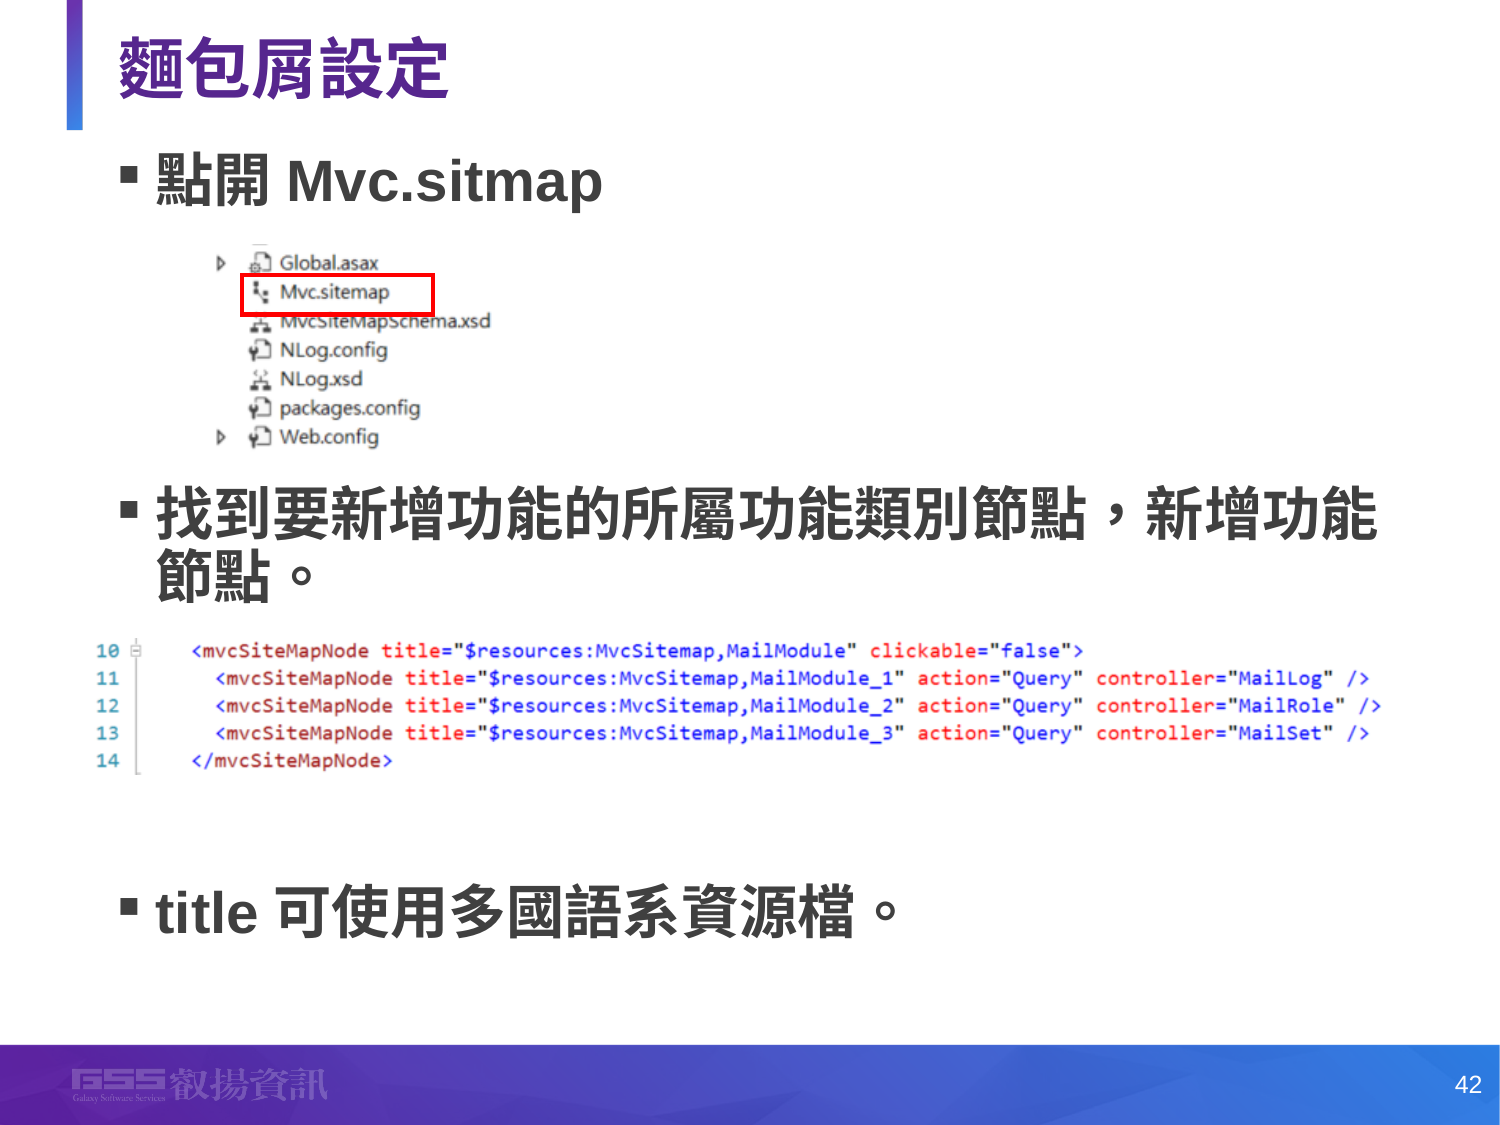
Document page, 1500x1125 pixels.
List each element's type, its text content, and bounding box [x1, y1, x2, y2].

picture [0, 0, 1500, 1125]
title 麵包屑設定 [103, 21, 1397, 122]
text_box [182, 244, 511, 458]
slide_number 42 [1160, 1053, 1498, 1114]
list 點開Mvc.sitmap 找到要新增功能的所屬功能類別節點，新增功能節點。 title可使用多國語系資源檔。 [103, 143, 1397, 638]
list 點開Mvc.sitmap 找到要新增功能的所屬功能類別節點，新增功能節點。 title可使用多國語系資源檔。 [103, 775, 1397, 1020]
